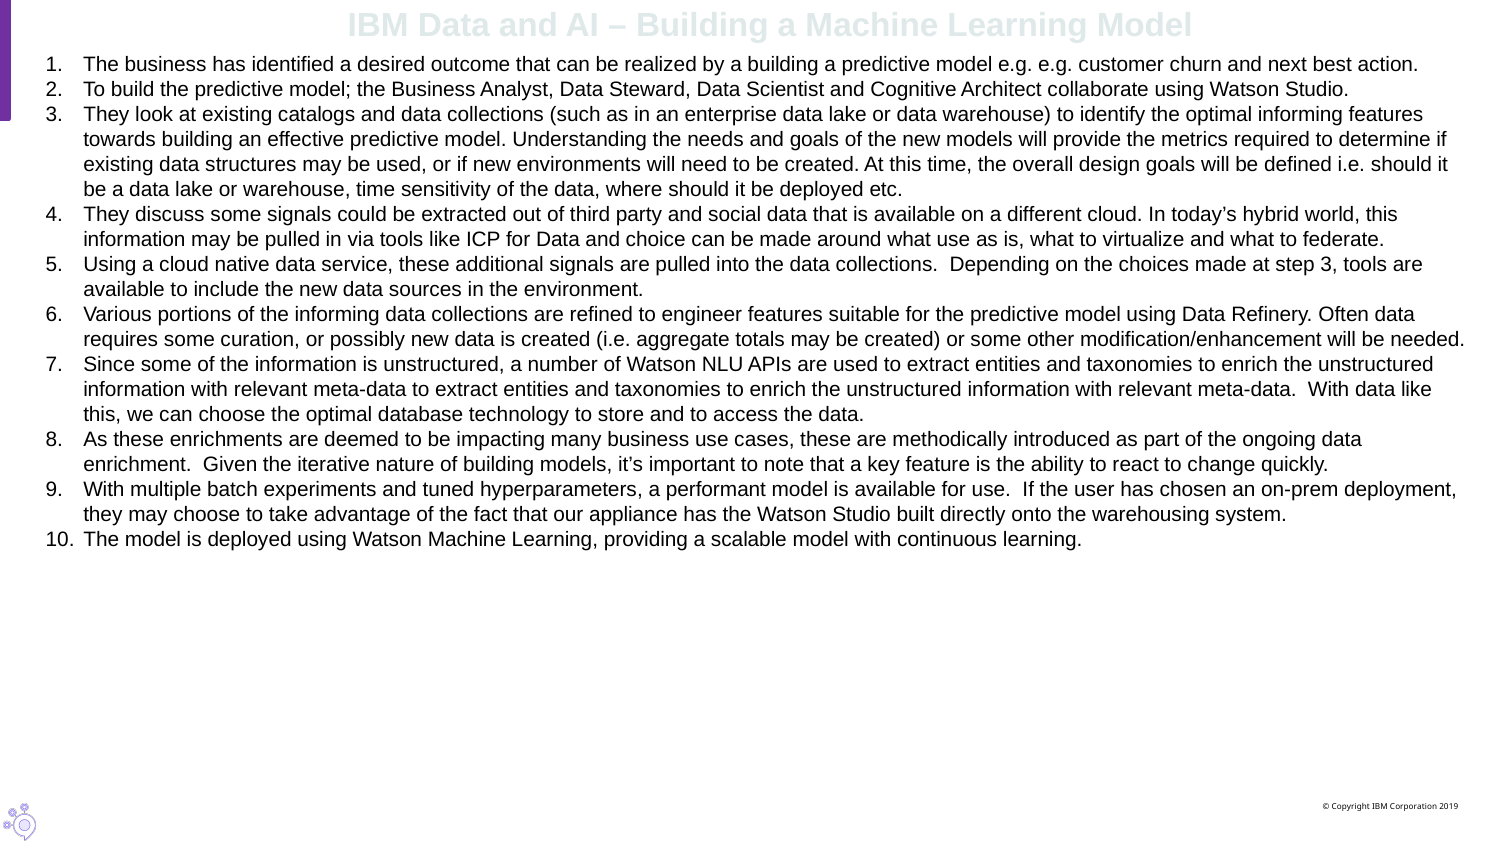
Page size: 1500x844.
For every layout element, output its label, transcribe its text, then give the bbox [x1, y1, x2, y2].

text_box IBM Data and AI – Building a Machine Learning Model [341, 0, 1201, 49]
picture [3, 803, 36, 841]
text_box The business has identified a desired outcome that can be realized by a building a predictive model e.g. e.g. customer churn and next best action. To build the predictive model; the Business Analyst, Data Steward, Data Scientist and Cognitive Architect collaborate using Watson Studio. They look at existing catalogs and data collections (such as in an enterprise data lake or data warehouse) to identify the optimal informing features towards building an effective predictive model. Understanding the needs and goals of the new models will provide the metrics required to determine if existing data structures may be used, or if new environments will need to be created. At this time, the overall design goals will be defined i.e. should it be a data lake or warehouse, time sensitivity of the data, where should it be deployed etc. They discuss some signals could be extracted out of third party and social data that is available on a different cloud. In today’s hybrid world, this information may be pulled in via tools like ICP for Data and choice can be made around what use as is, what to virtualize and what to federate. Using a cloud native data service, these additional signals are pulled into the data collections. Depending on the choices made at step 3, tools are available to include the new data sources in the environment. Various portions of the informing data collections are refined to engineer features suitable for the predictive model using Data Refinery. Often data requires some curation, or possibly new data is created (i.e. aggregate totals may be created) or some other modification/enhancement will be needed. Since some of the information is unstructured, a number of Watson NLU APIs are used to extract entities and taxonomies to enrich the unstructured information with relevant meta-data to extract entities and taxonomies to enrich the unstructured information with relevant meta-data. With data like this, we can choose the optimal database technology to store and to access the data. As these enrichments are deemed to be impacting many business use cases, these are methodically introduced as part of the ongoing data enrichment. Given the iterative nature of building models, it’s important to note that a key feature is the ability to react to change quickly. With multiple batch experiments and tuned hyperparameters, a performant model is available for use. If the user has chosen an on-prem deployment, they may choose to take advantage of the fact that our appliance has the Watson Studio built directly onto the warehousing system. The model is deployed using Watson Machine Learning, providing a scalable model with continuous learning. [30, 43, 1482, 583]
